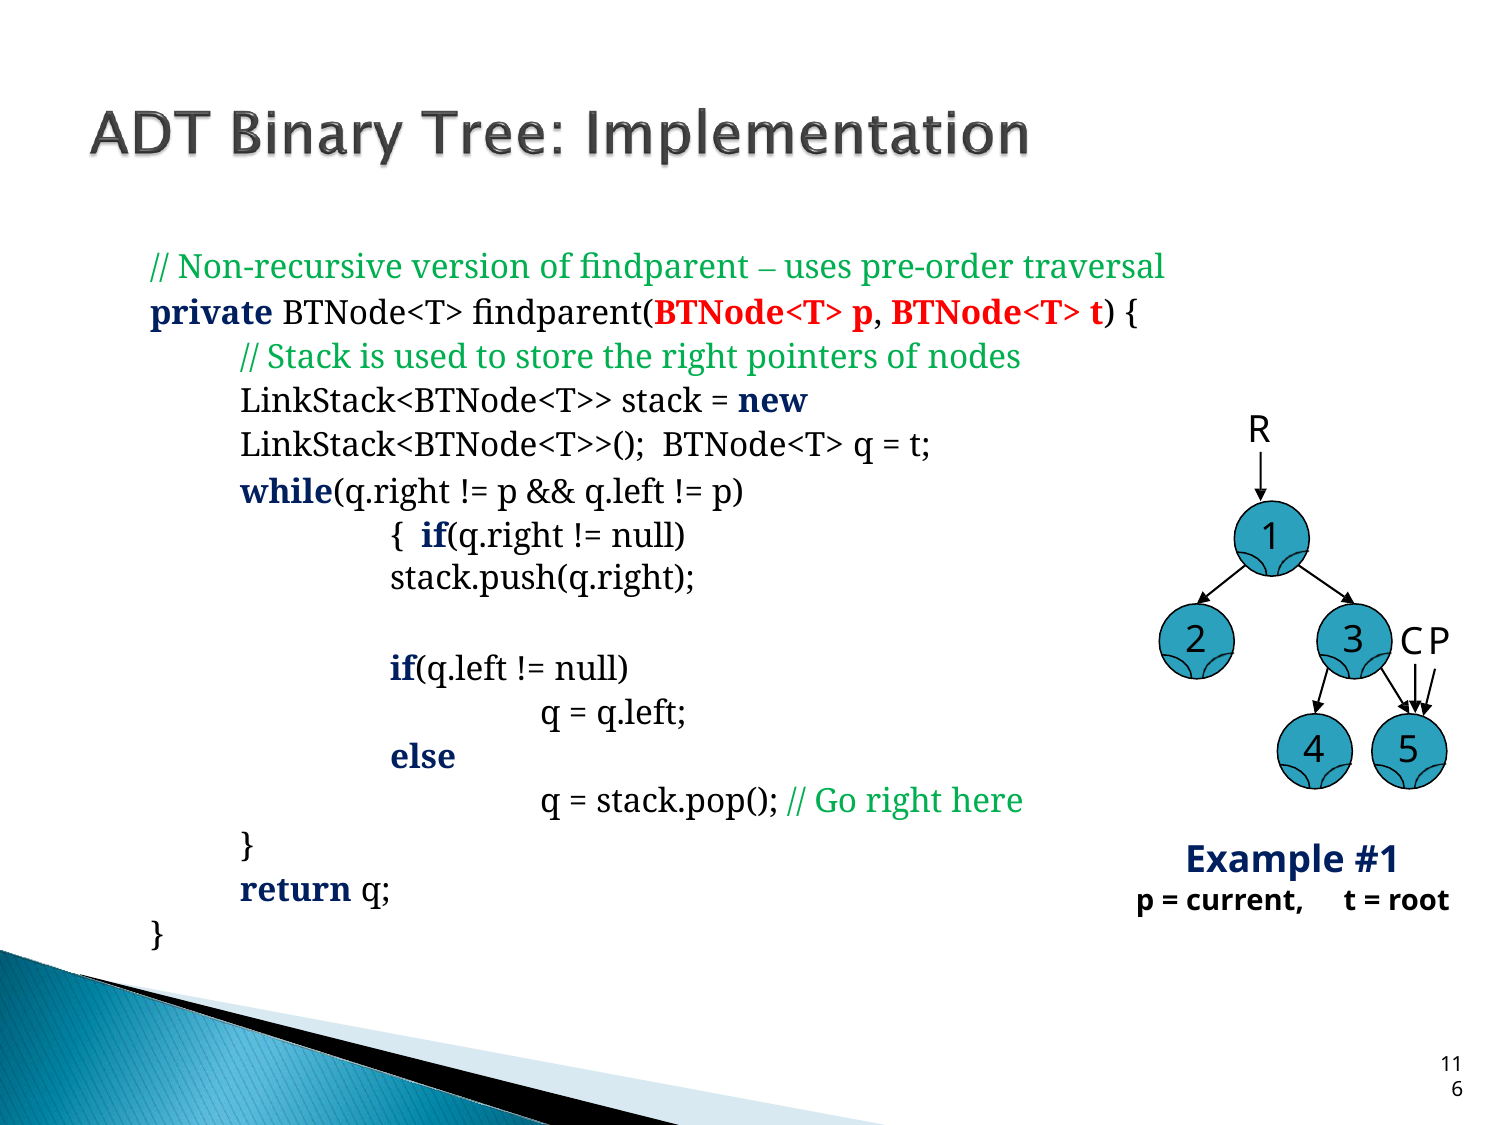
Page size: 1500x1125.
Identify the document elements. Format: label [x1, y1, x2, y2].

text_box [237, 824, 394, 909]
text_box [147, 239, 1454, 789]
text_box [49, 83, 1089, 180]
text_box [387, 646, 1093, 820]
text_box [147, 912, 169, 953]
slide_number [1435, 1054, 1469, 1125]
text_box [1131, 834, 1455, 917]
picture [0, 948, 558, 1125]
